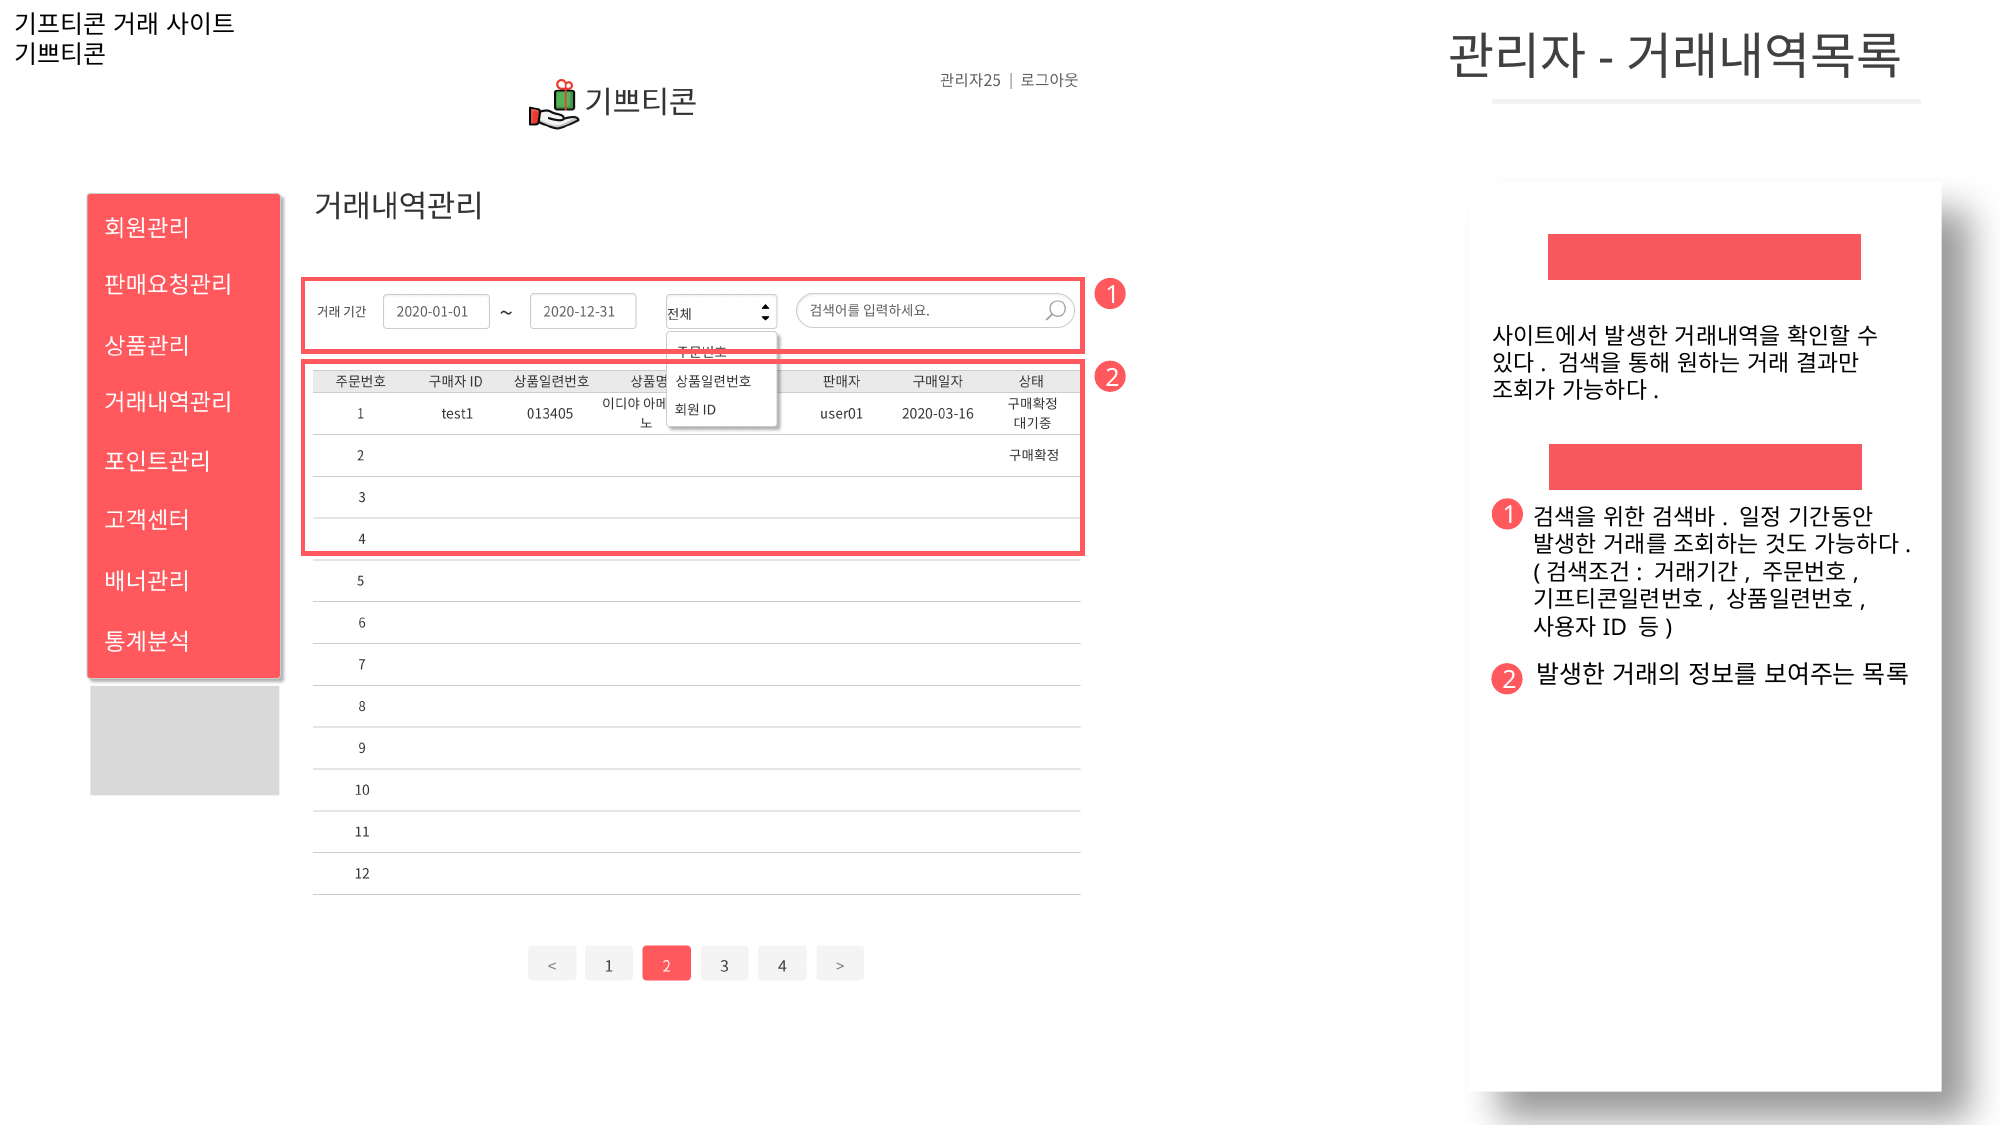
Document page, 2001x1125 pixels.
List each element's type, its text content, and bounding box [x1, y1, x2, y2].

text_box 화면설계 [1549, 444, 1861, 490]
text_box 기프티콘 거래 사이트 기쁘티콘 [0, 0, 313, 38]
text_box 사이트에서 발생한 거래내역을 확인할 수 있다. 검색을 통해 원하는 거래 결과만 조회가 가능하다. [1477, 313, 1932, 411]
text_box 발생한 거래의 정보를 보여주는 목록 [1521, 651, 1947, 696]
text_box 검색을 위한 검색바. 일정 기간동안 발생한 거래를 조회하는 것도 가능하다. (검색조건: 거래기간, 주문번호, 기프티콘일련번호, 상품일련번호, 사용자ID 등) [1518, 495, 1947, 648]
text_box 1 [1491, 498, 1518, 530]
text_box 개요 [1549, 234, 1861, 280]
text_box [1468, 181, 1943, 1093]
text_box 관리자-거래내역목록 [1448, 31, 1943, 78]
picture [0, 38, 1166, 1125]
text_box 2 [1491, 663, 1521, 695]
